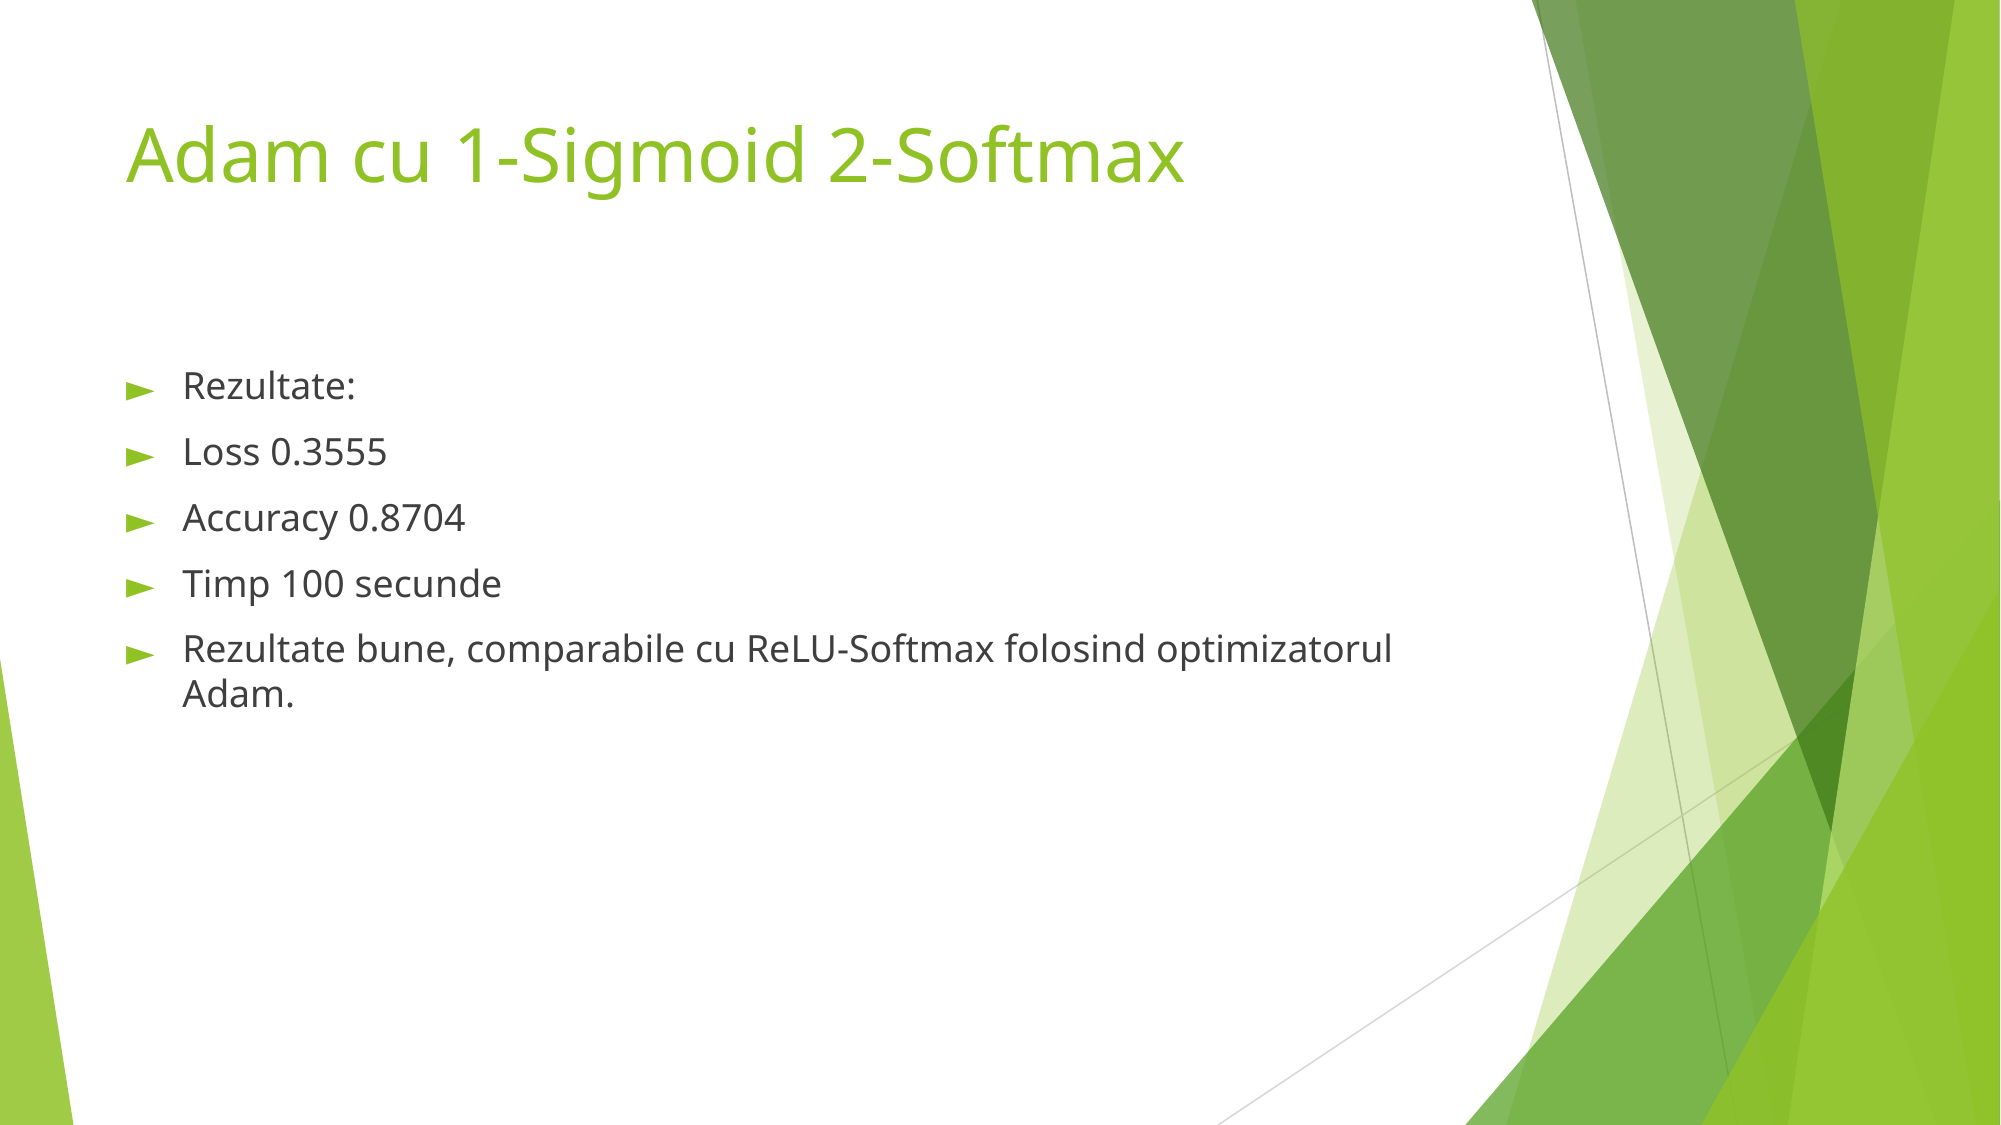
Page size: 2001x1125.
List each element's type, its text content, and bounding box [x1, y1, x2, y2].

list Rezultate: Loss 0.3555 Accuracy 0.8704 Timp 100 secunde Rezultate bune, comparabile cu ReLU-Softmax folosind optimizatorul Adam. [111, 354, 1522, 992]
title Adam cu 1-Sigmoid 2-Softmax [111, 99, 1522, 317]
